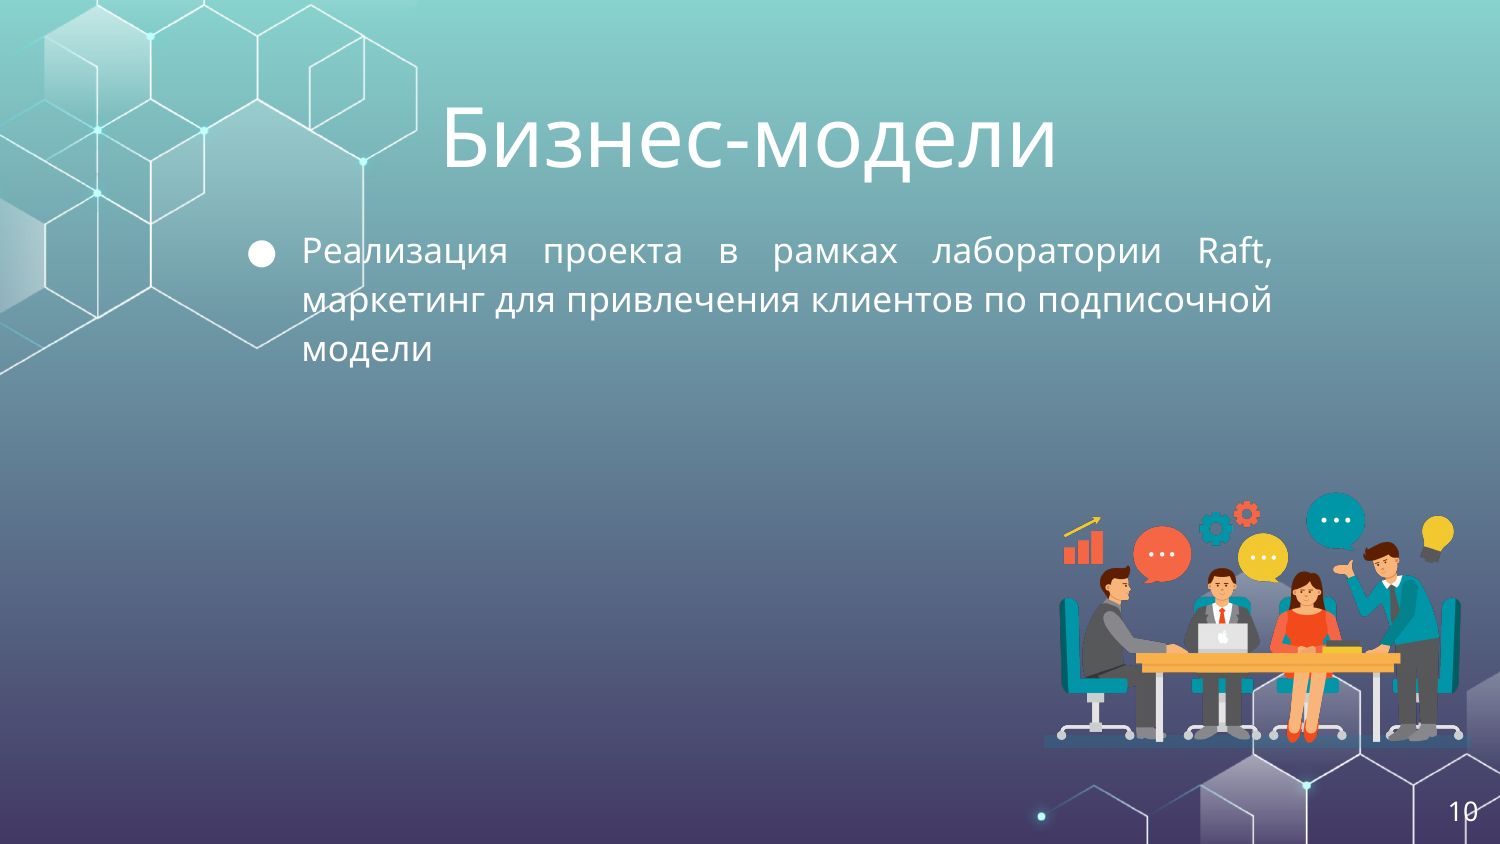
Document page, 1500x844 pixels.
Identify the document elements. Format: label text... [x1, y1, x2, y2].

subtitle Реализация проекта в рамках лаборатории Raft, маркетинг для привлечения клиентов по подписочной модели [211, 206, 1289, 621]
picture [1003, 407, 1500, 844]
title Бизнес-модели [475, 75, 1252, 199]
slide_number 10 [1403, 779, 1494, 844]
picture [0, 0, 471, 380]
